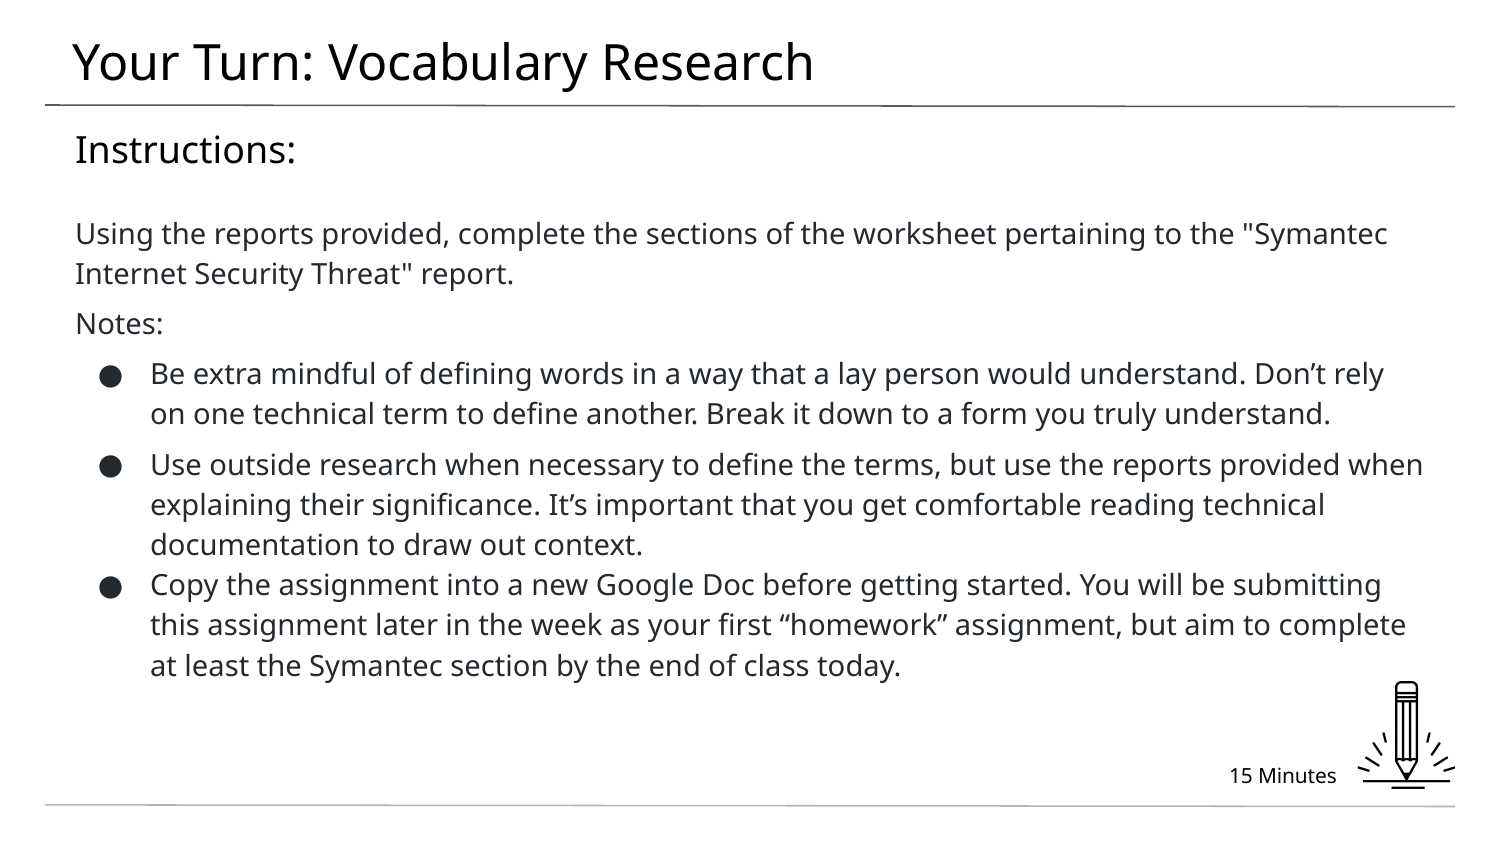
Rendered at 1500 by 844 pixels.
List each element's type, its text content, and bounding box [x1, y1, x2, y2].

subtitle Instructions: [0, 110, 1500, 171]
list Using the reports provided, complete the sections of the worksheet pertaining to the "Symantec Internet Security Threat" report. Notes: Be extra mindful of defining words in a way that a lay person would understand. Don’t rely on one technical term to define another. Break it down to a form you truly understand. Use outside research when necessary to define the terms, but use the reports provided when explaining their significance. It’s important that you get comfortable reading technical documentation to draw out context. Copy the assignment into a new Google Doc before getting started. You will be submitting this assignment later in the week as your first “homework” assignment, but aim to complete at least the Symantec section by the end of class today. [0, 210, 1500, 736]
picture [1357, 736, 1455, 761]
title 15 Minutes [0, 761, 1500, 805]
title Your Turn: Vocabulary Research [0, 0, 1500, 88]
